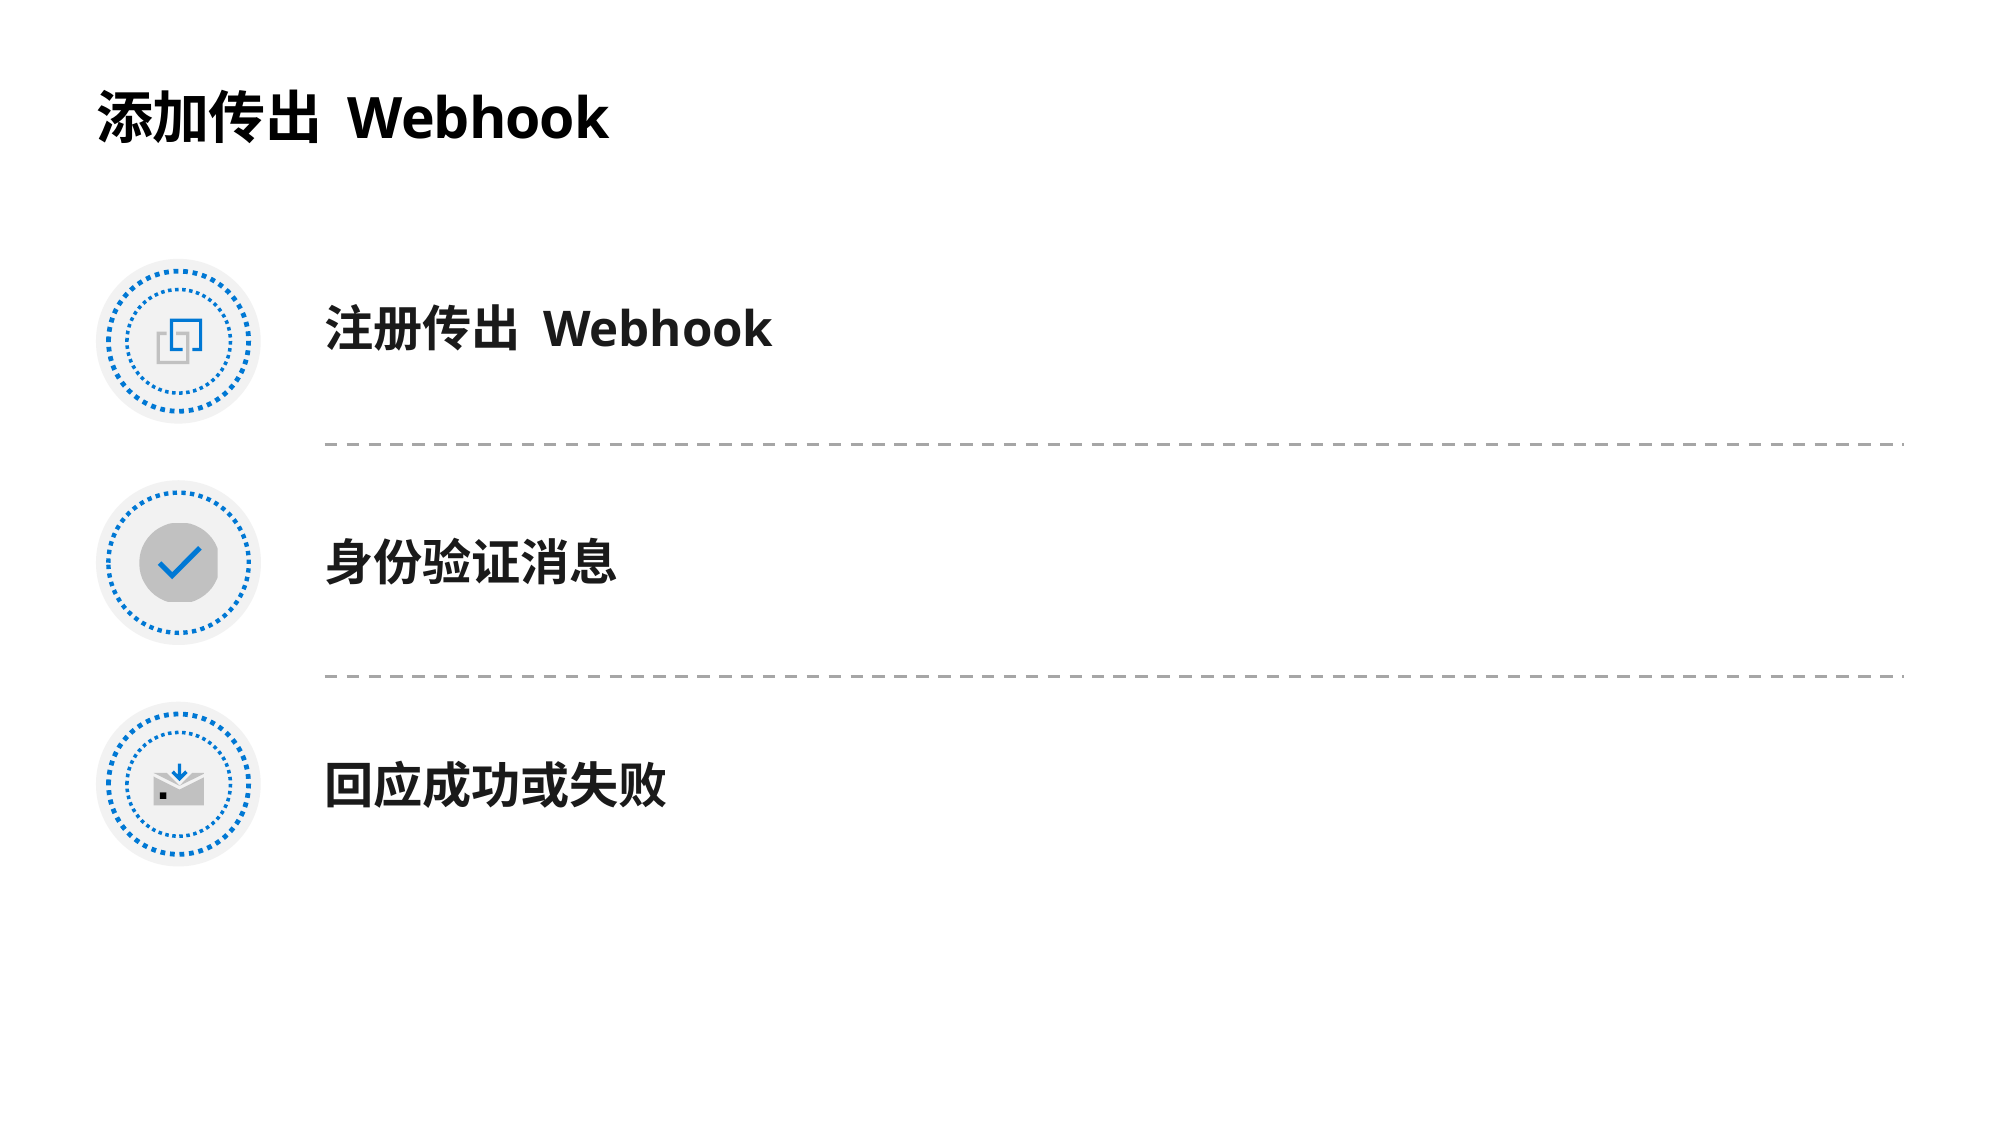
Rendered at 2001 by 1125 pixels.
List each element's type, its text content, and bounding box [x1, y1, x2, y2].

text_box 身份验证消息 [324, 530, 1904, 590]
text_box 回应成功或失败 [324, 754, 1904, 814]
picture [95, 701, 261, 867]
picture [95, 258, 261, 424]
title 添加传出 Webhook [96, 81, 1904, 153]
picture [95, 479, 262, 646]
text_box 注册传出 Webhook [324, 297, 1904, 357]
